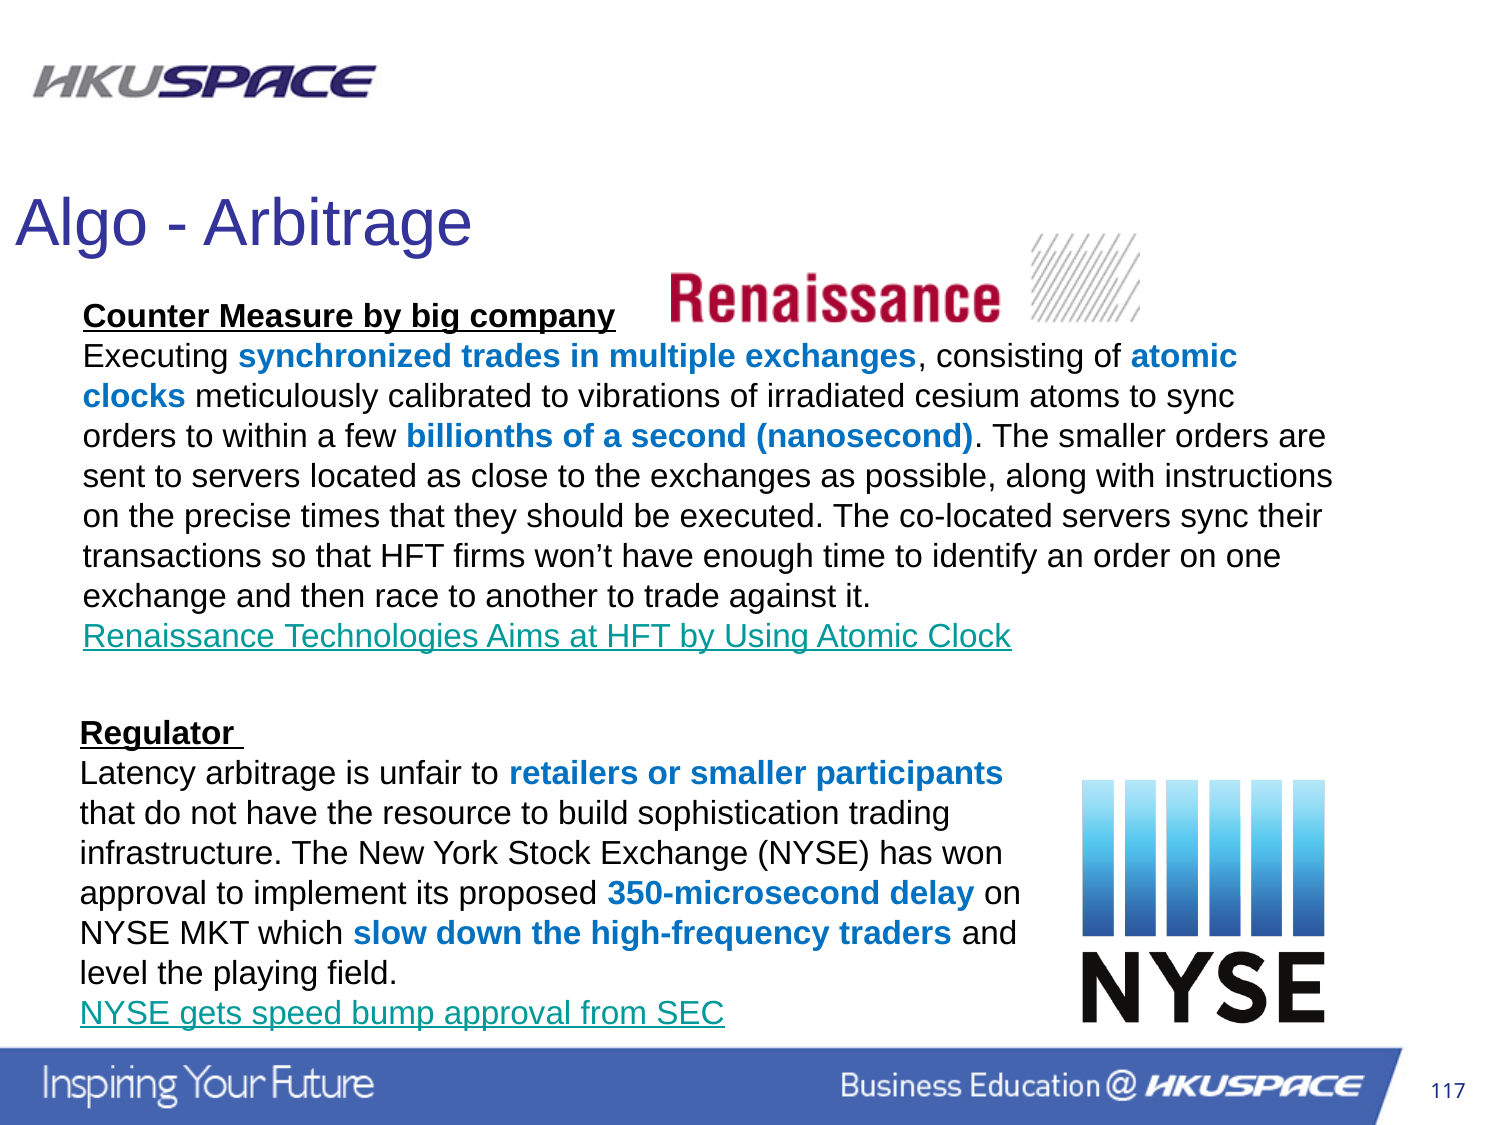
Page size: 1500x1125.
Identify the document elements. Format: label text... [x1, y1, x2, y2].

text_box Counter Measure by big company Executing synchronized trades in multiple exchanges, consisting of atomic clocks meticulously calibrated to vibrations of irradiated cesium atoms to sync orders to within a few billionths of a second (nanosecond). The smaller orders are sent to servers located as close to the exchanges as possible, along with instructions on the precise times that they should be executed. The co-located servers sync their transactions so that HFT firms won’t have enough time to identify an order on one exchange and then race to another to trade against it. Renaissance Technologies Aims at HFT by Using Atomic Clock [67, 287, 1353, 781]
text_box [1145, 278, 1395, 516]
slide_number 117 [1415, 1070, 1499, 1125]
text_box Regulator Latency arbitrage is unfair to retailers or smaller participants that do not have the resource to build sophistication trading infrastructure. The New York Stock Exchange (NYSE) has won approval to implement its proposed 350-microsecond delay on NYSE MKT which slow down the high-frequency traders and level the playing field. NYSE gets speed bump approval from SEC [64, 704, 1060, 1079]
text_box Algo - Arbitrage [0, 101, 1325, 266]
picture [0, 0, 1500, 1125]
text_box [64, 278, 665, 516]
